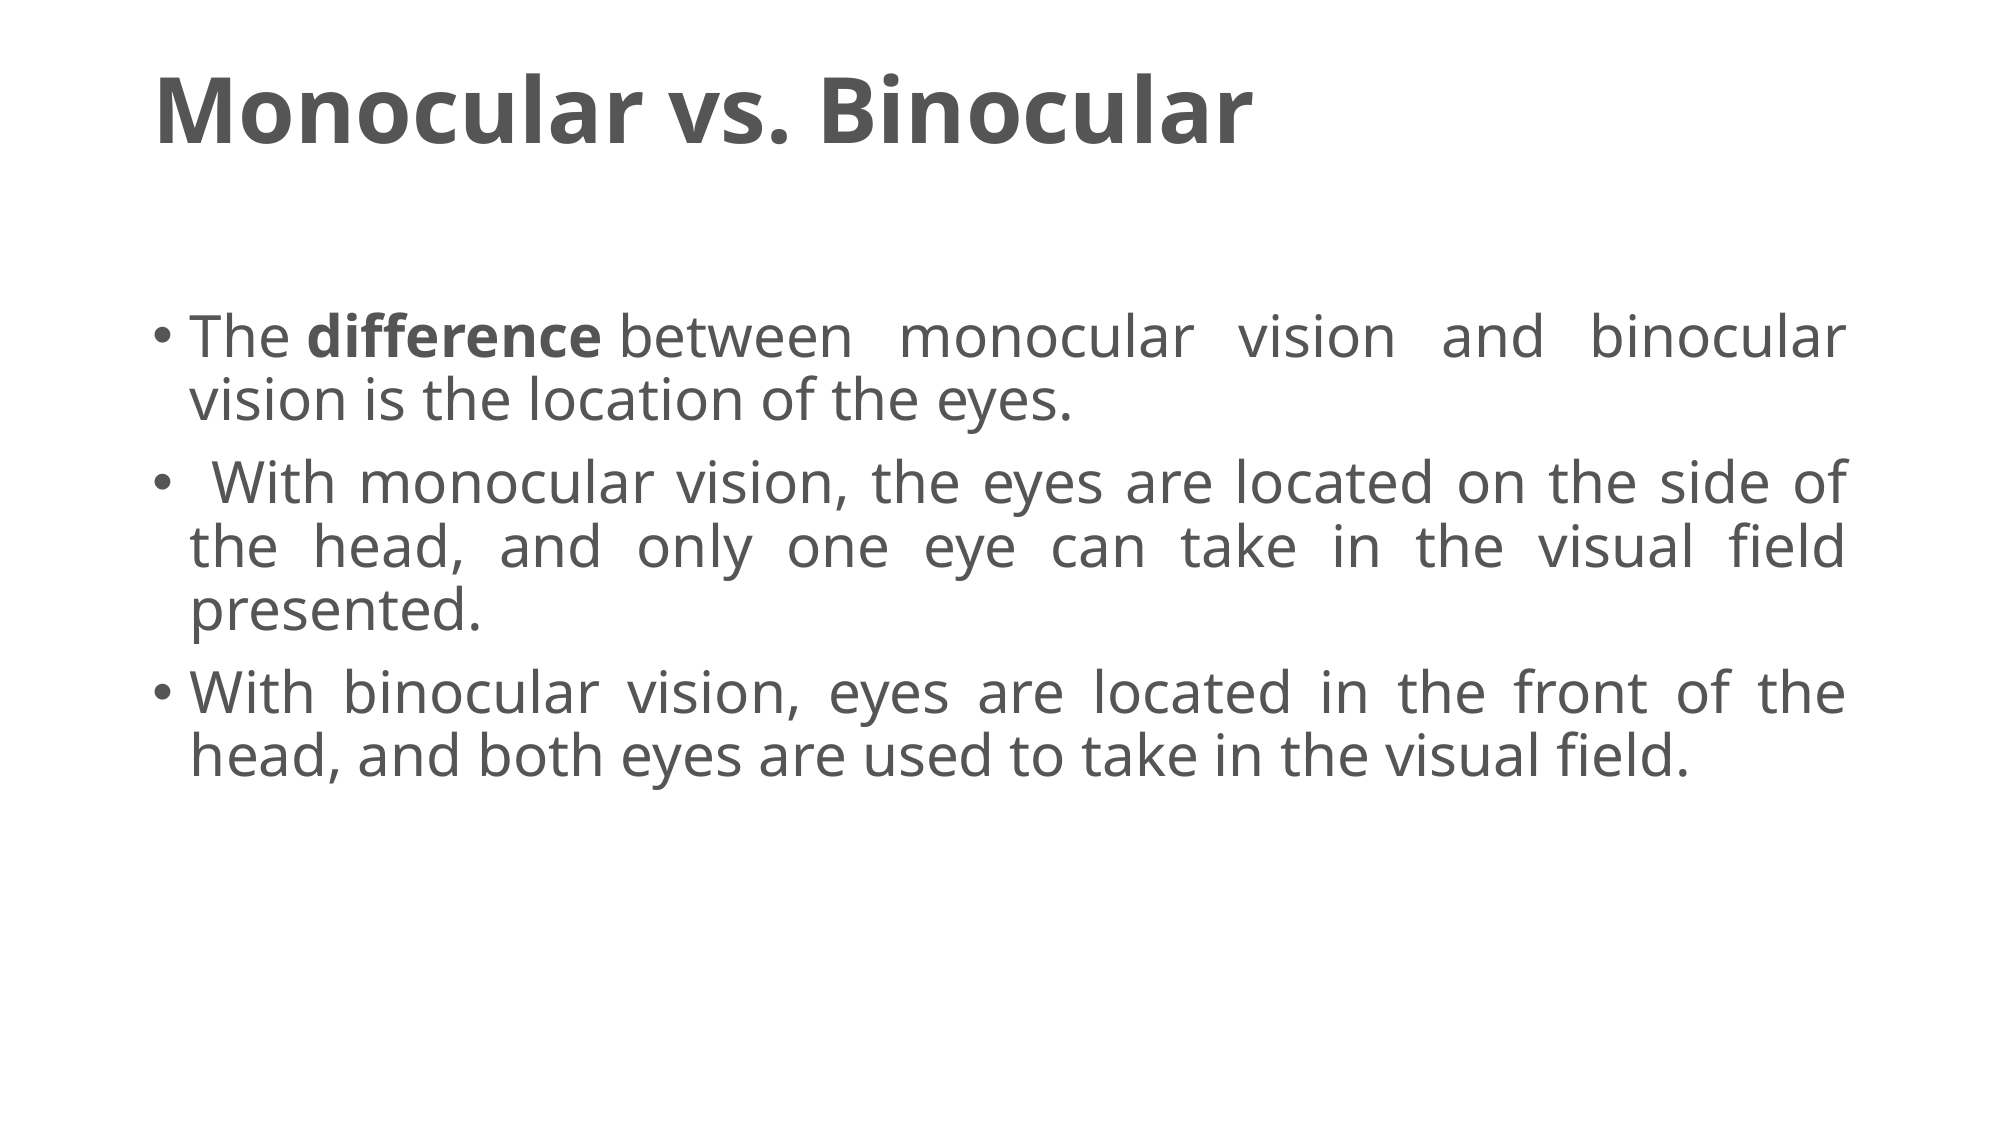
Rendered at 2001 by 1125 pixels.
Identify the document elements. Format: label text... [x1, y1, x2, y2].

title Monocular vs. Binocular [137, 59, 1863, 278]
list The difference between monocular vision and binocular vision is the location of the eyes. With monocular vision, the eyes are located on the side of the head, and only one eye can take in the visual field presented. With binocular vision, eyes are located in the front of the head, and both eyes are used to take in the visual field. [137, 299, 1863, 1014]
